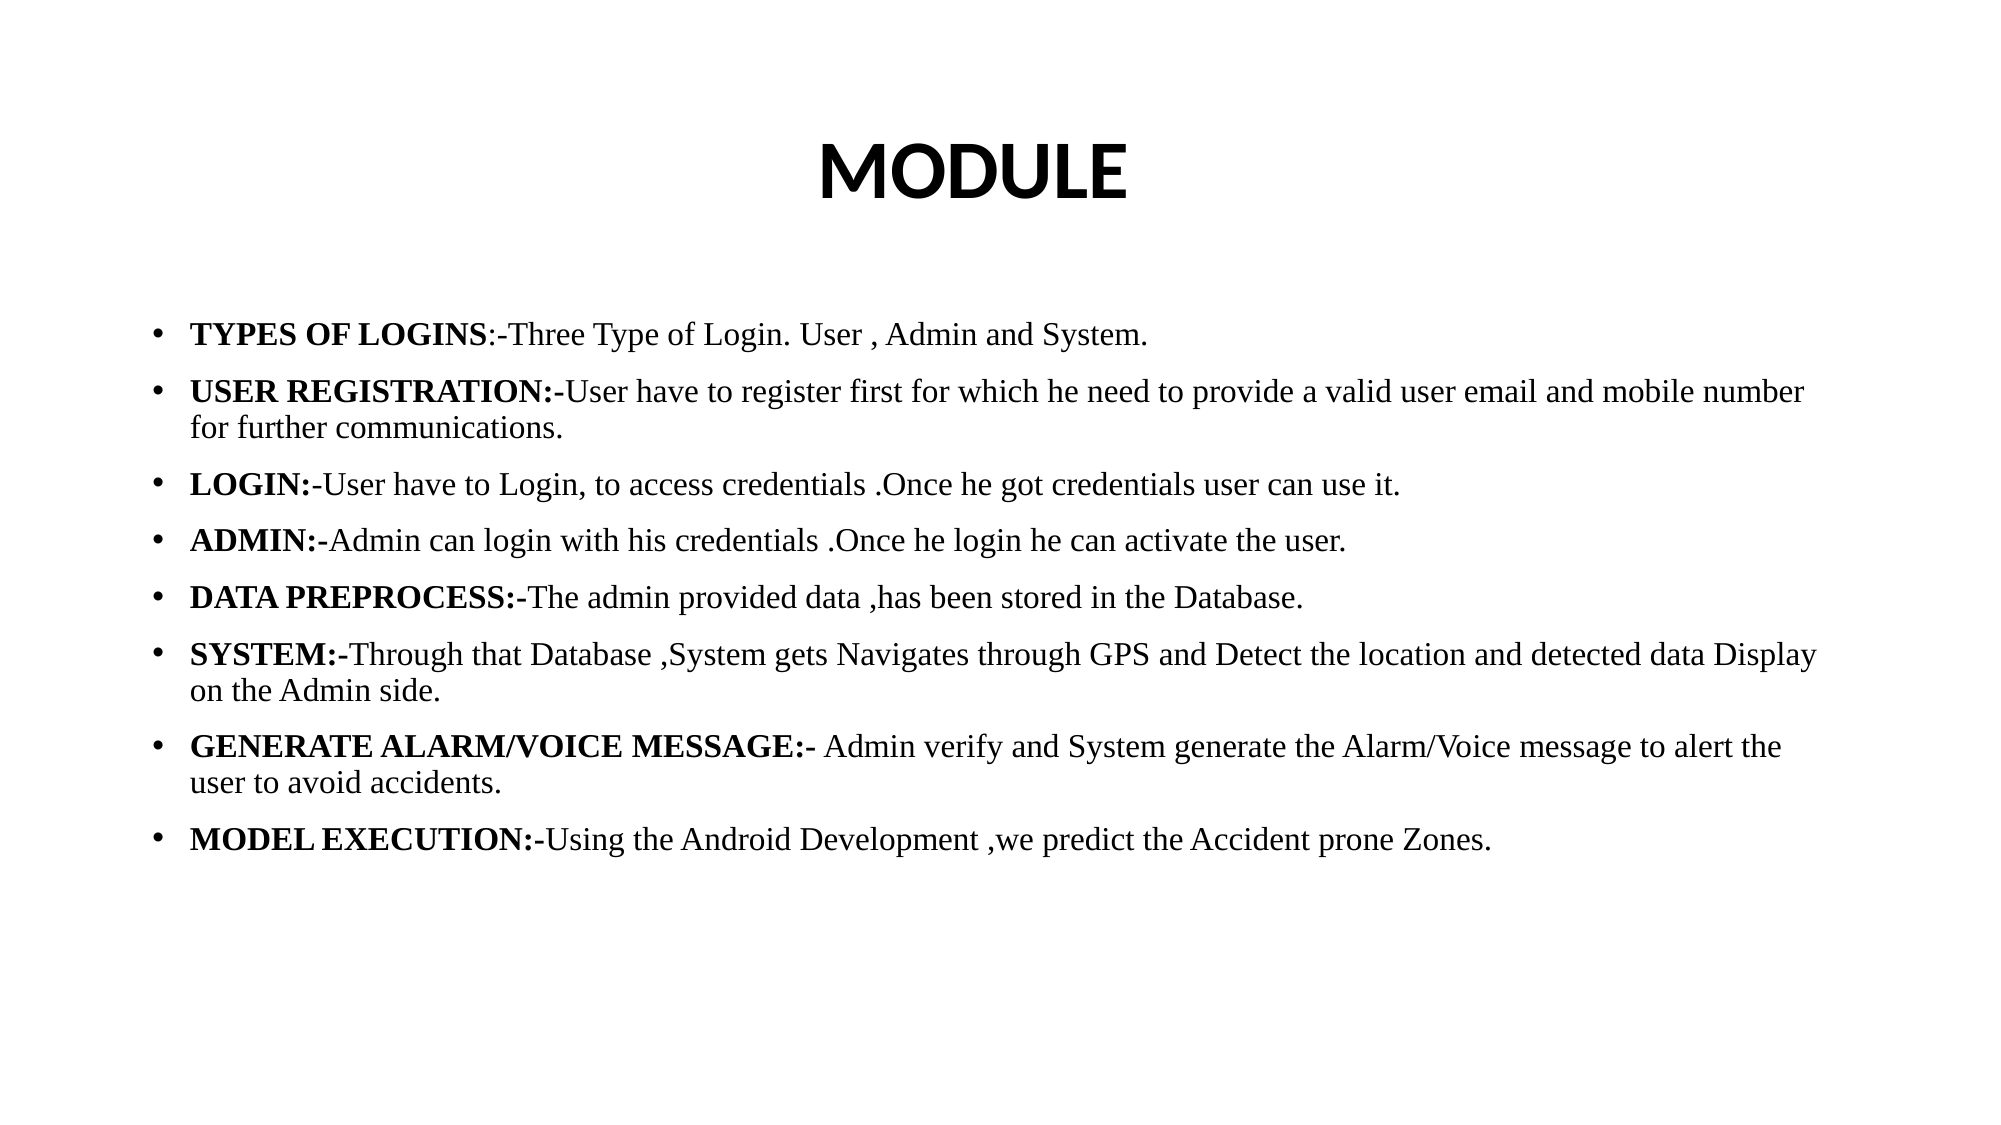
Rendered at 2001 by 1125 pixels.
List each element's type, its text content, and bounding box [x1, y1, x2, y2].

list TYPES OF LOGINS:-Three Type of Login. User , Admin and System. USER REGISTRATION:-User have to register first for which he need to provide a valid user email and mobile number for further communications. LOGIN:-User have to Login, to access credentials .Once he got credentials user can use it. ADMIN:-Admin can login with his credentials .Once he login he can activate the user. DATA PREPROCESS:-The admin provided data ,has been stored in the Database. SYSTEM:-Through that Database ,System gets Navigates through GPS and Detect the location and detected data Display on the Admin side. GENERATE ALARM/VOICE MESSAGE:- Admin verify and System generate the Alarm/Voice message to alert the user to avoid accidents. MODEL EXECUTION:-Using the Android Development ,we predict the Accident prone Zones. [137, 309, 1863, 1024]
title MODULE [137, 59, 1863, 278]
